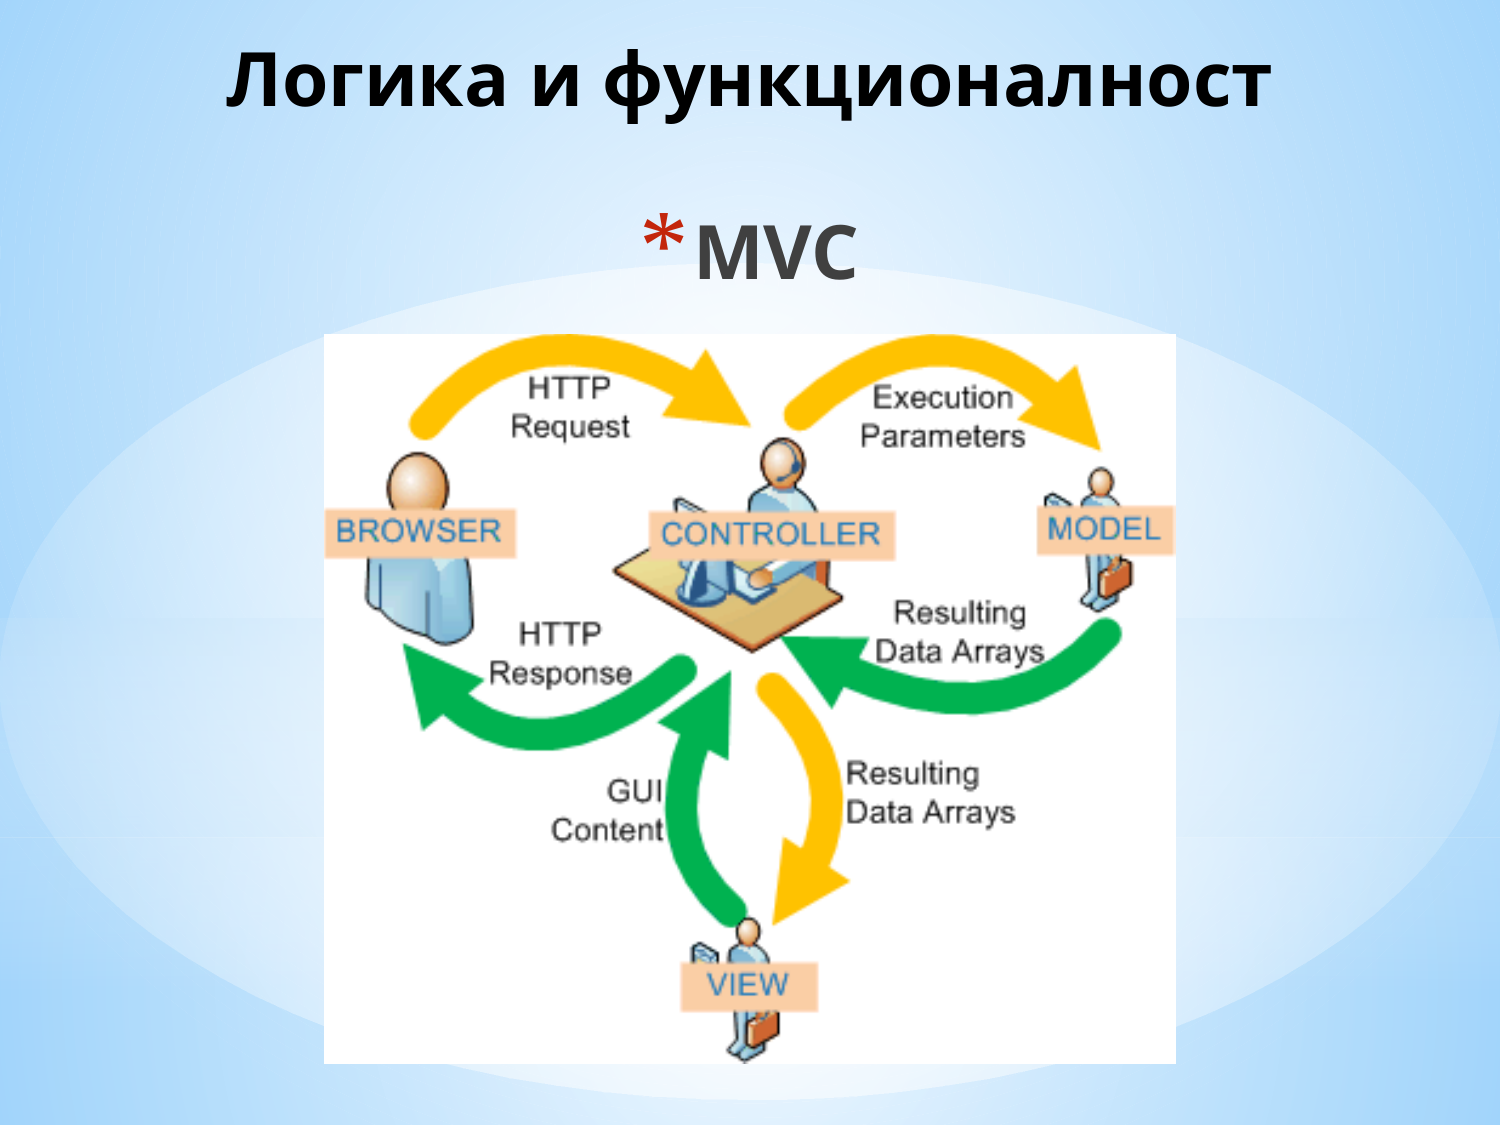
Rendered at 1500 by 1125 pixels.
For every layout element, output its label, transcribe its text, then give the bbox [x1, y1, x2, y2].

picture [324, 334, 1176, 1064]
title Логика и функционалност [74, 23, 1426, 161]
text_box MVC [499, 197, 1001, 331]
